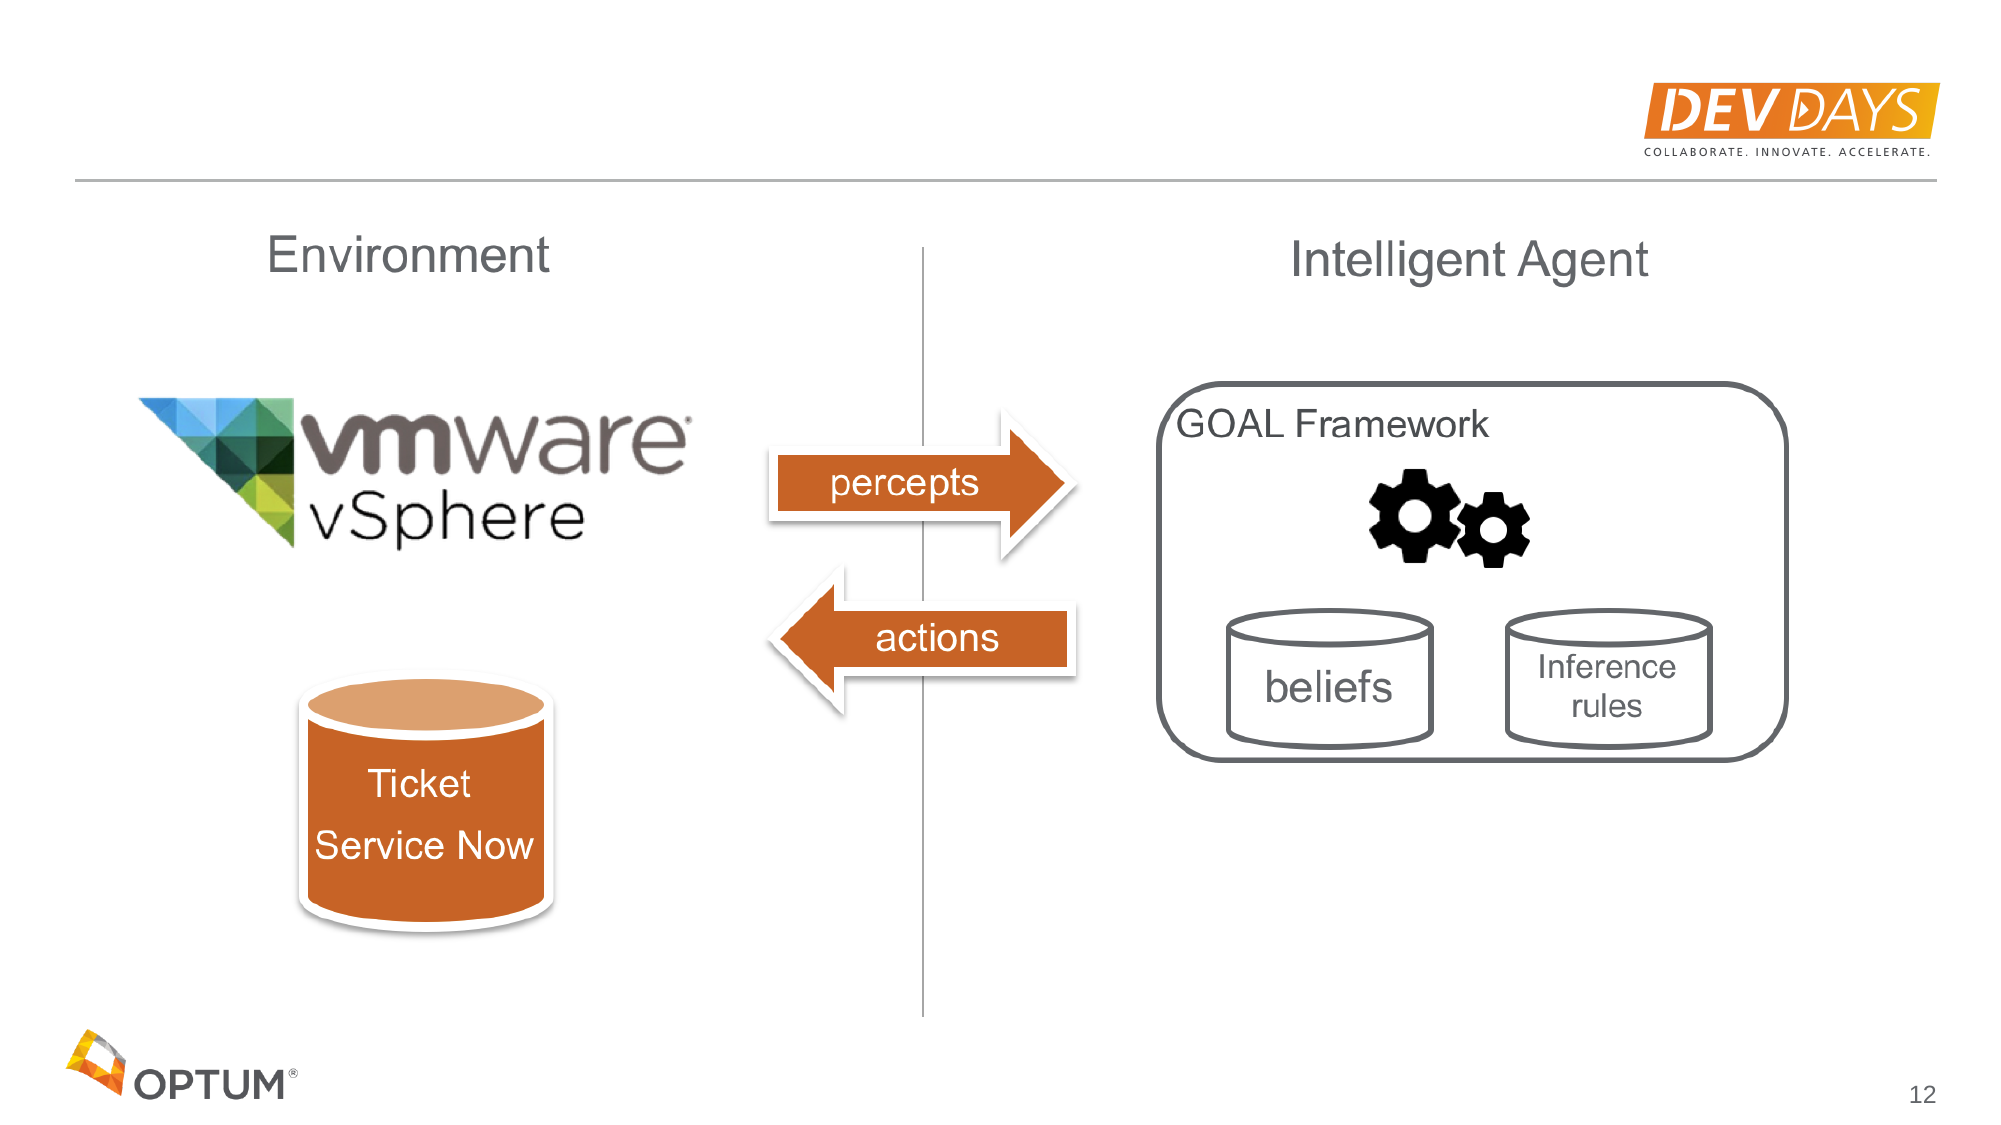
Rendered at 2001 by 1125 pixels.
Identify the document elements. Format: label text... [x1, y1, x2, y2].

slide_number 12 [1847, 1064, 1937, 1124]
picture [64, 1027, 299, 1101]
picture [98, 203, 1920, 1017]
